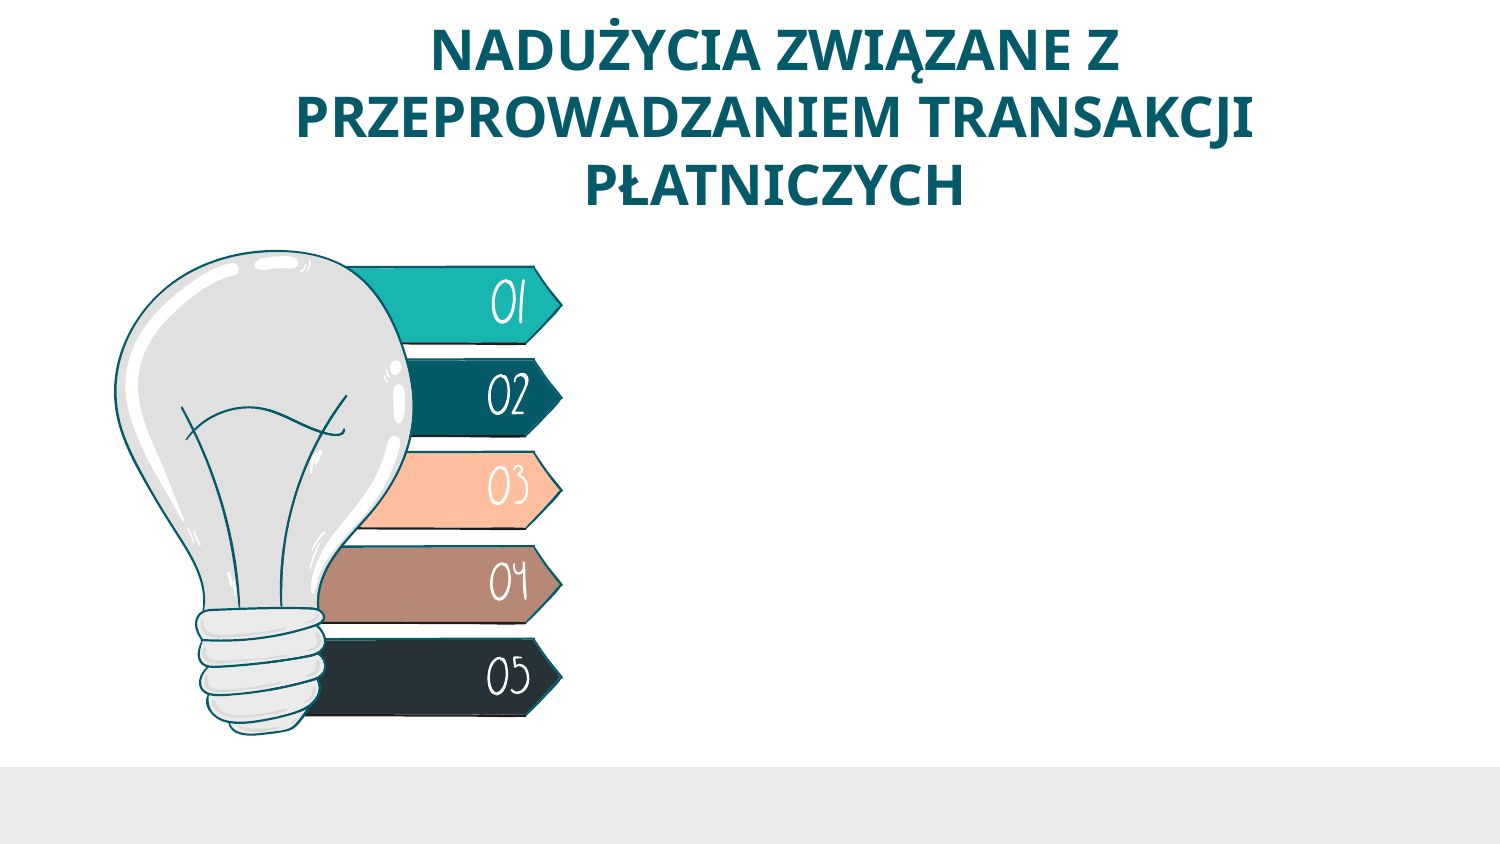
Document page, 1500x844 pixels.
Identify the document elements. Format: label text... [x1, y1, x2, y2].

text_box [107, 249, 417, 736]
title NADUŻYCIA ZWIĄZANE Z PRZEPROWADZANIEM TRANSAKCJI PŁATNICZYCH [268, 75, 1282, 155]
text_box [421, 265, 564, 718]
